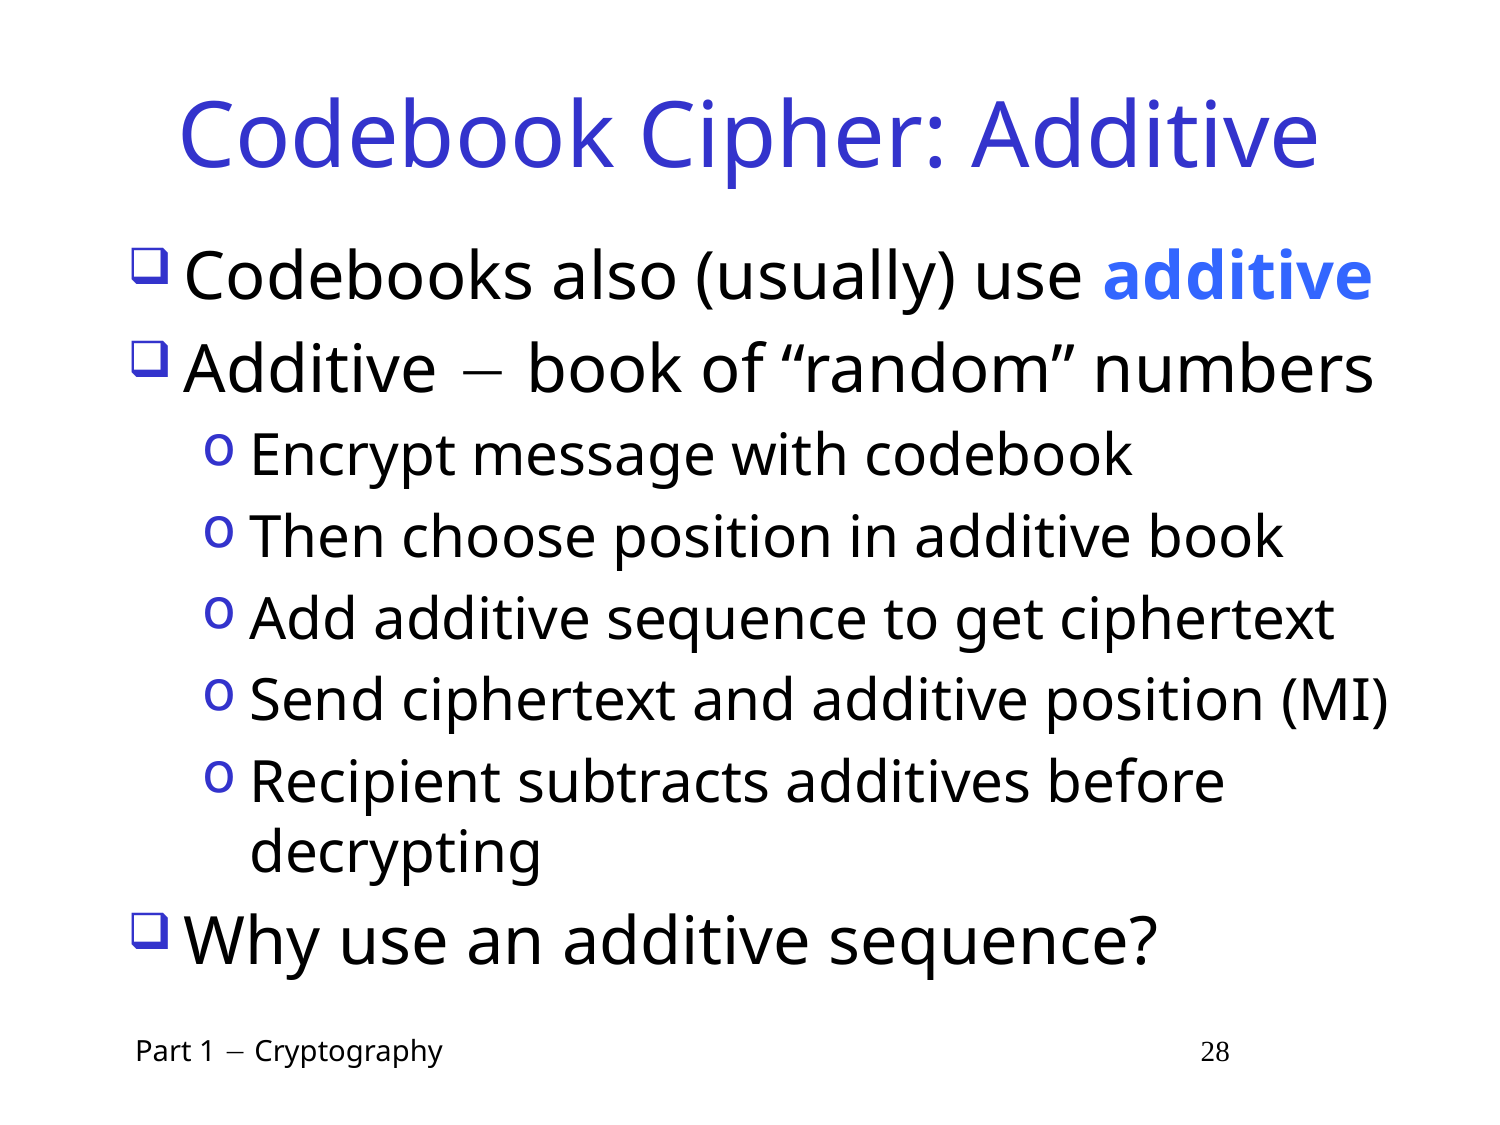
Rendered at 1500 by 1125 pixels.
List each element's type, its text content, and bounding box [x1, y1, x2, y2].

list Codebooks also (usually) use additive Additive  book of “random” numbers Encrypt message with codebook Then choose position in additive book Add additive sequence to get ciphertext Send ciphertext and additive position (MI) Recipient subtracts additives before decrypting Why use an additive sequence? [112, 224, 1438, 988]
footer Part 1  Cryptography 28 [112, 1024, 1401, 1101]
title Codebook Cipher: Additive [112, 37, 1388, 224]
